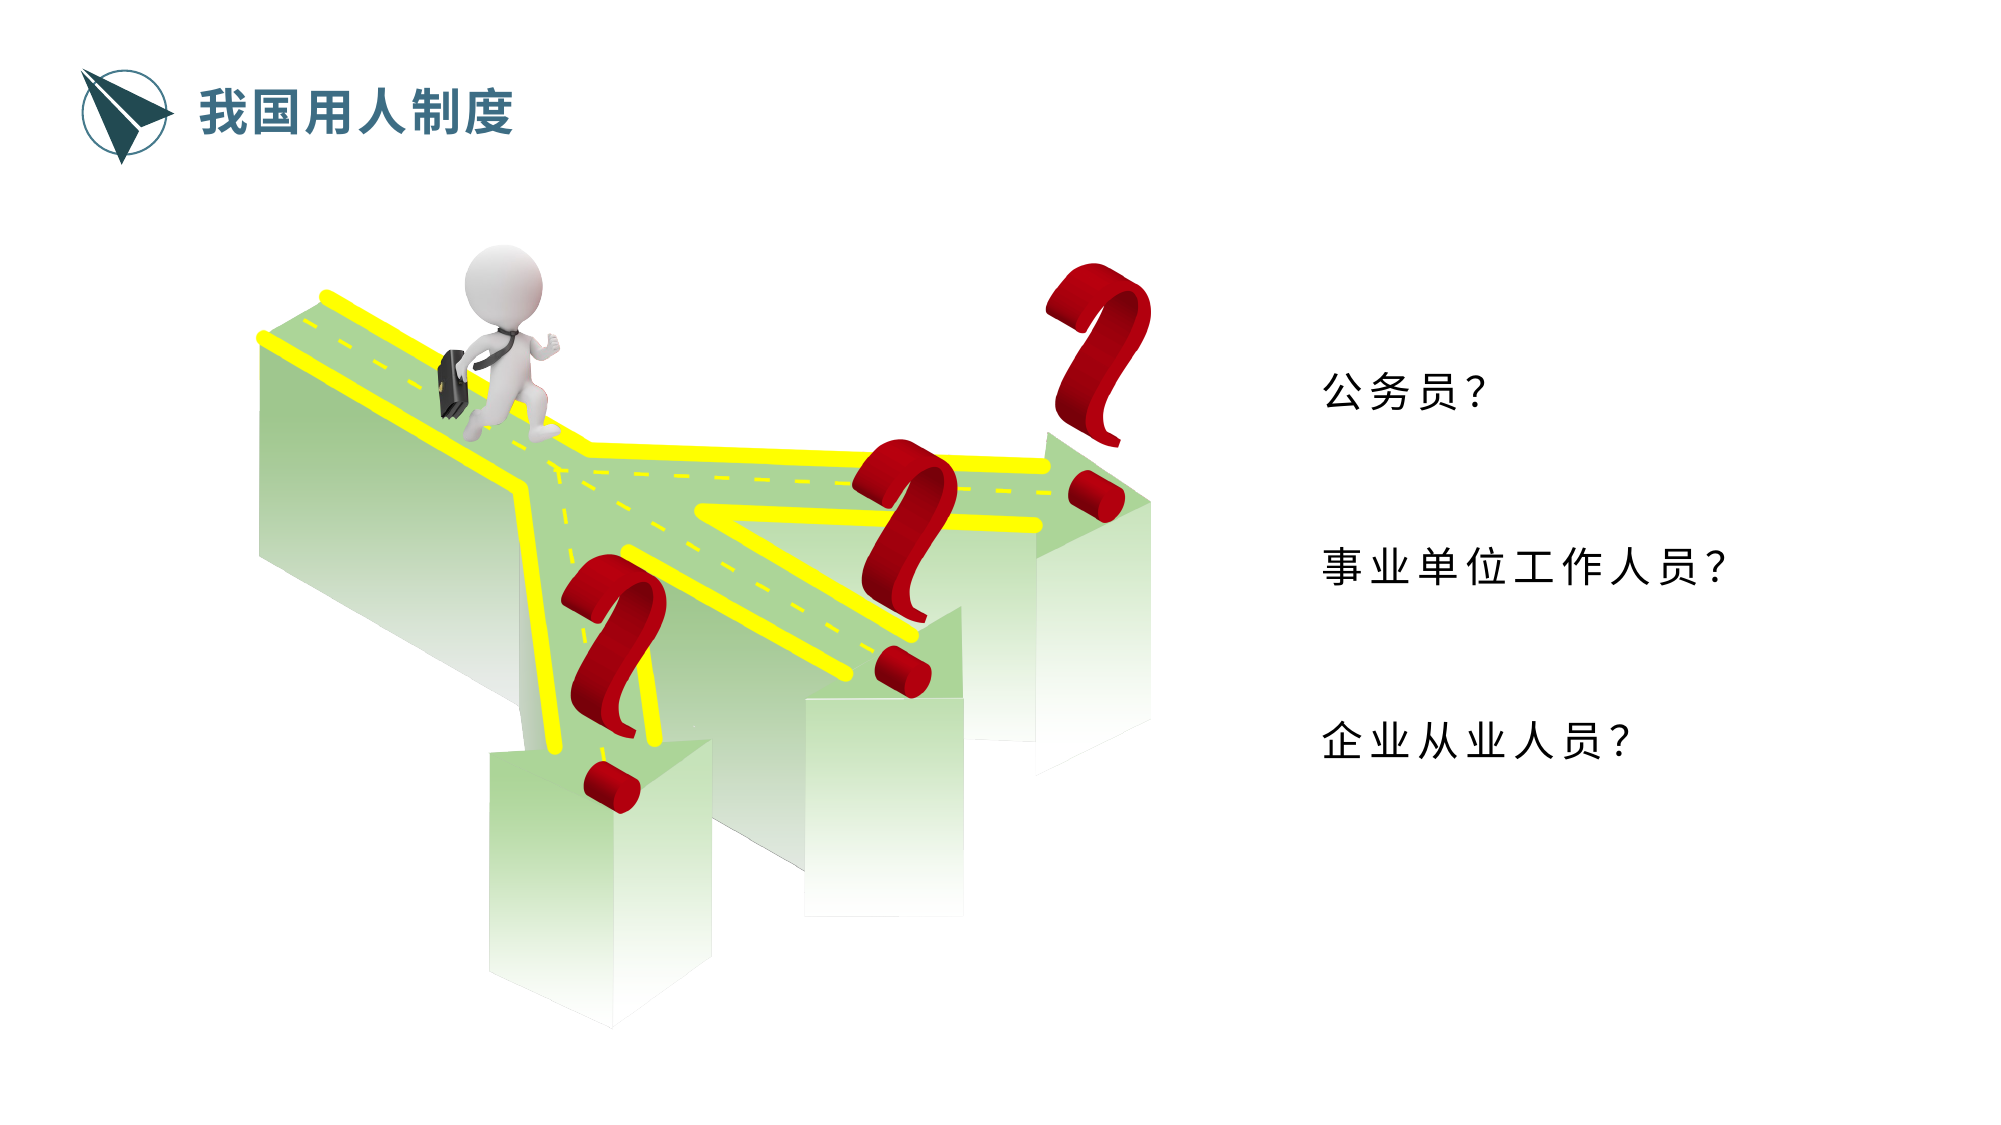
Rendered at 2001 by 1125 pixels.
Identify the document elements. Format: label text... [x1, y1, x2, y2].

picture [198, 89, 1217, 1108]
text_box 企业从业人员？ [1306, 707, 1818, 773]
text_box 公务员？ [1306, 358, 1818, 424]
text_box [80, 68, 175, 165]
text_box 事业单位工作人员？ [1306, 533, 1818, 599]
text_box 我国用人制度 [183, 72, 1184, 148]
